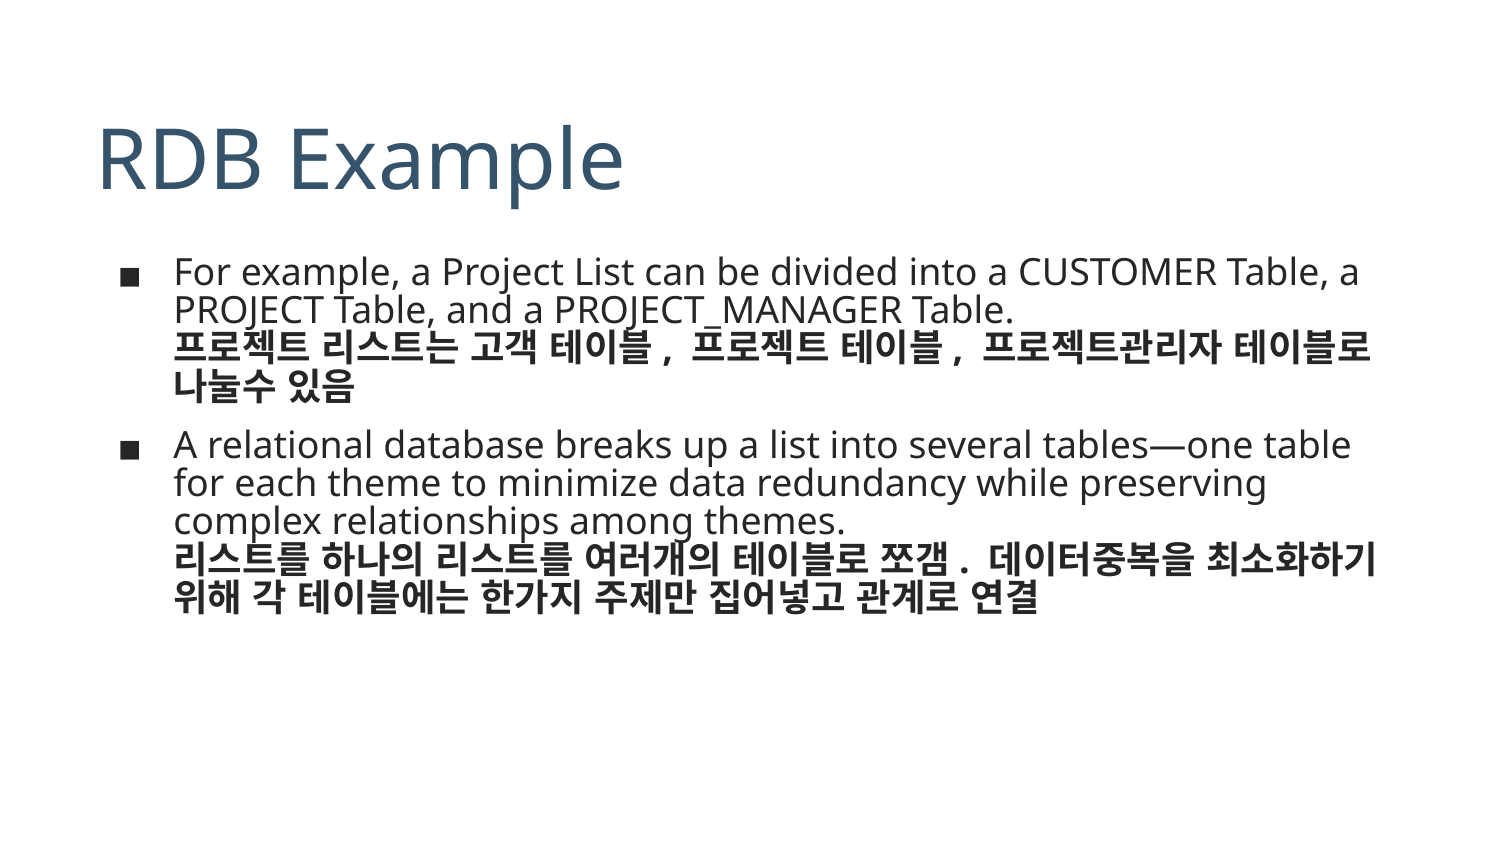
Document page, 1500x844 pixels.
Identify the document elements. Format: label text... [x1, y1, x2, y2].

list For example, a Project List can be divided into a CUSTOMER Table, a PROJECT Table, and a PROJECT_MANAGER Table. 프로젝트 리스트는 고객 테이블, 프로젝트 테이블, 프로젝트관리자 테이블로 나눌수 있음 A relational database breaks up a list into several tables—one table for each theme to minimize data redundancy while preserving complex relationships among themes. 리스트를 하나의 리스트를 여러개의 테이블로 쪼갬. 데이터중복을 최소화하기 위해 각 테이블에는 한가지 주제만 집어넣고 관계로 연결 [83, 247, 1407, 711]
title RDB Example [80, 61, 1407, 266]
